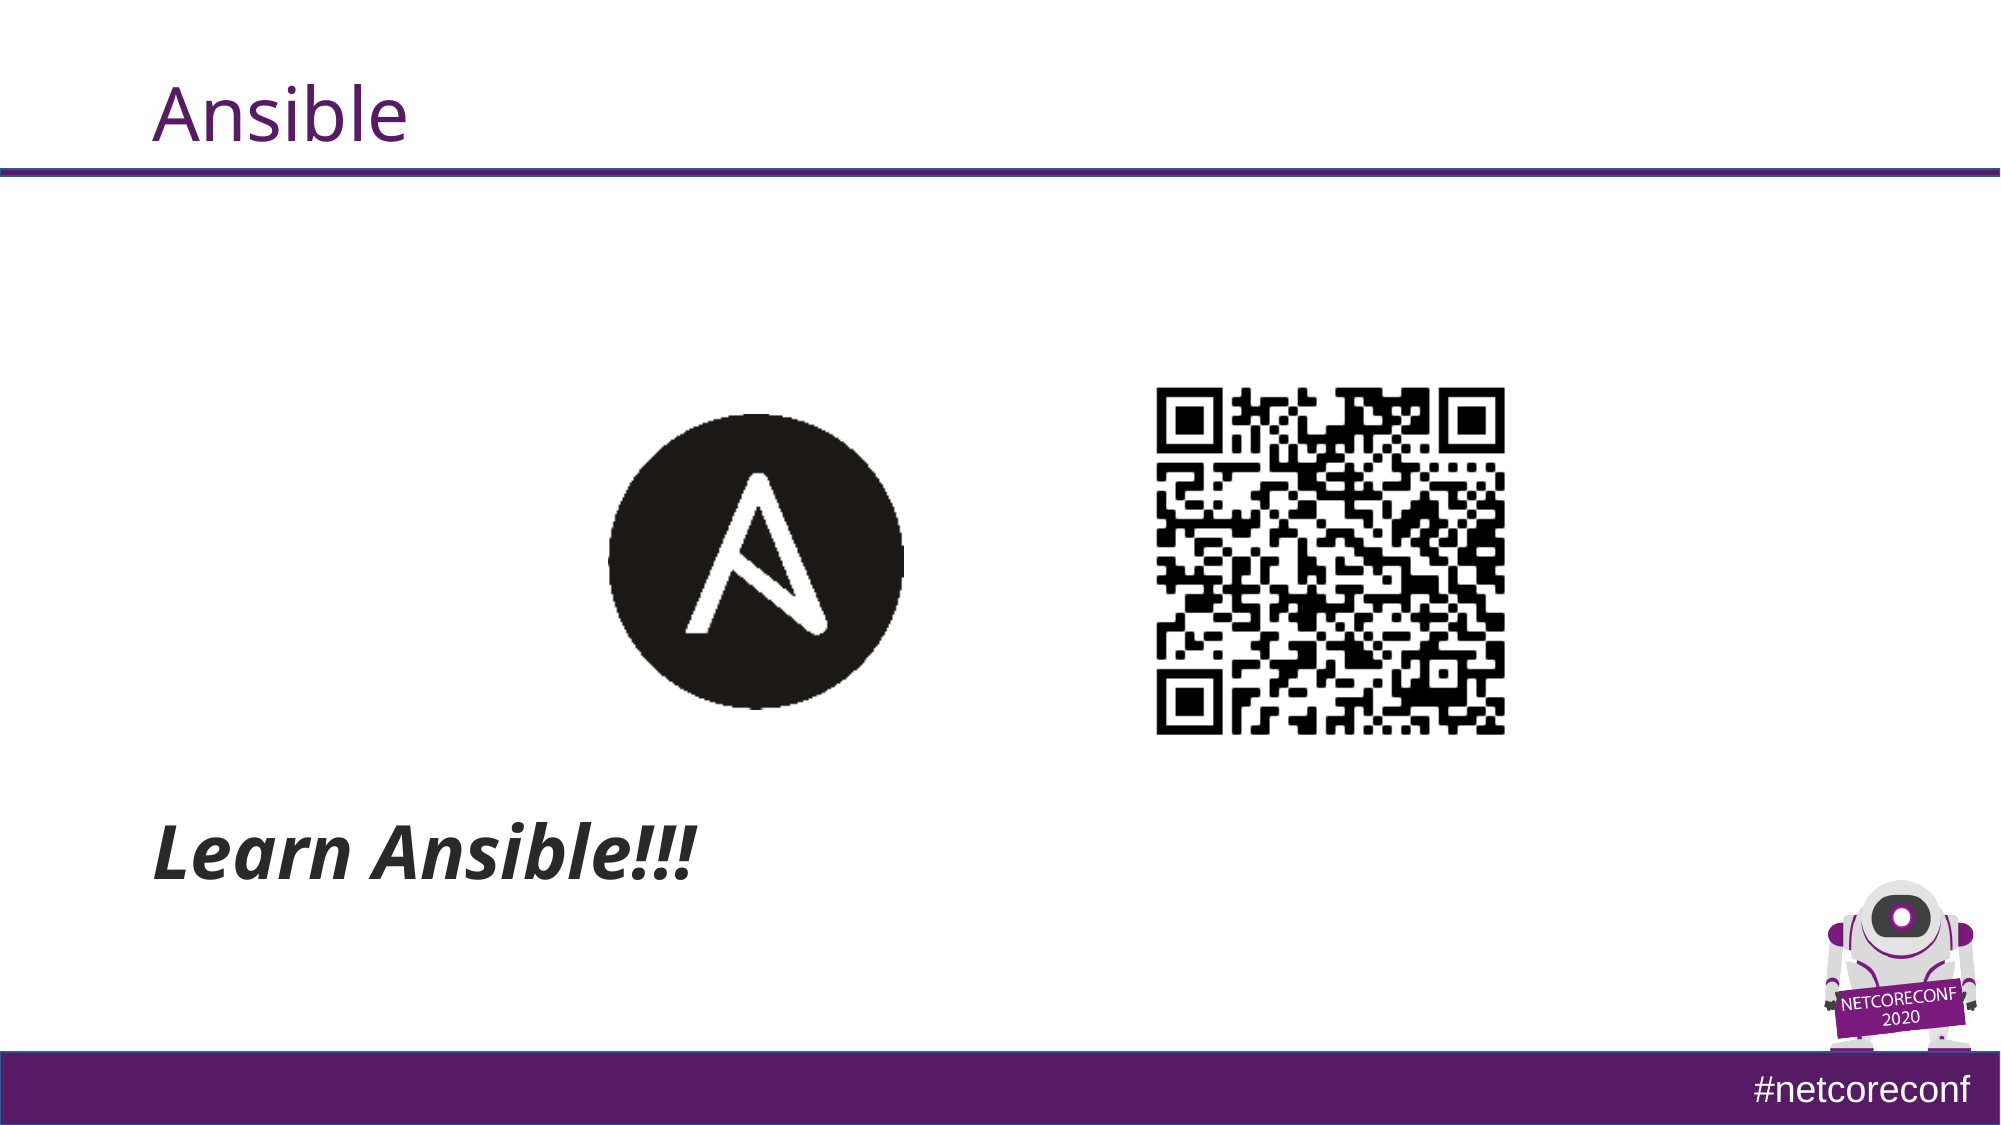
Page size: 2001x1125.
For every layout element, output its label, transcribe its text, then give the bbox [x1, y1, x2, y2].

picture [1096, 327, 1566, 796]
picture [1824, 880, 1977, 1051]
text_box Learn Ansible!!! [137, 797, 1617, 903]
title Ansible [137, 20, 1863, 213]
picture [608, 414, 904, 710]
